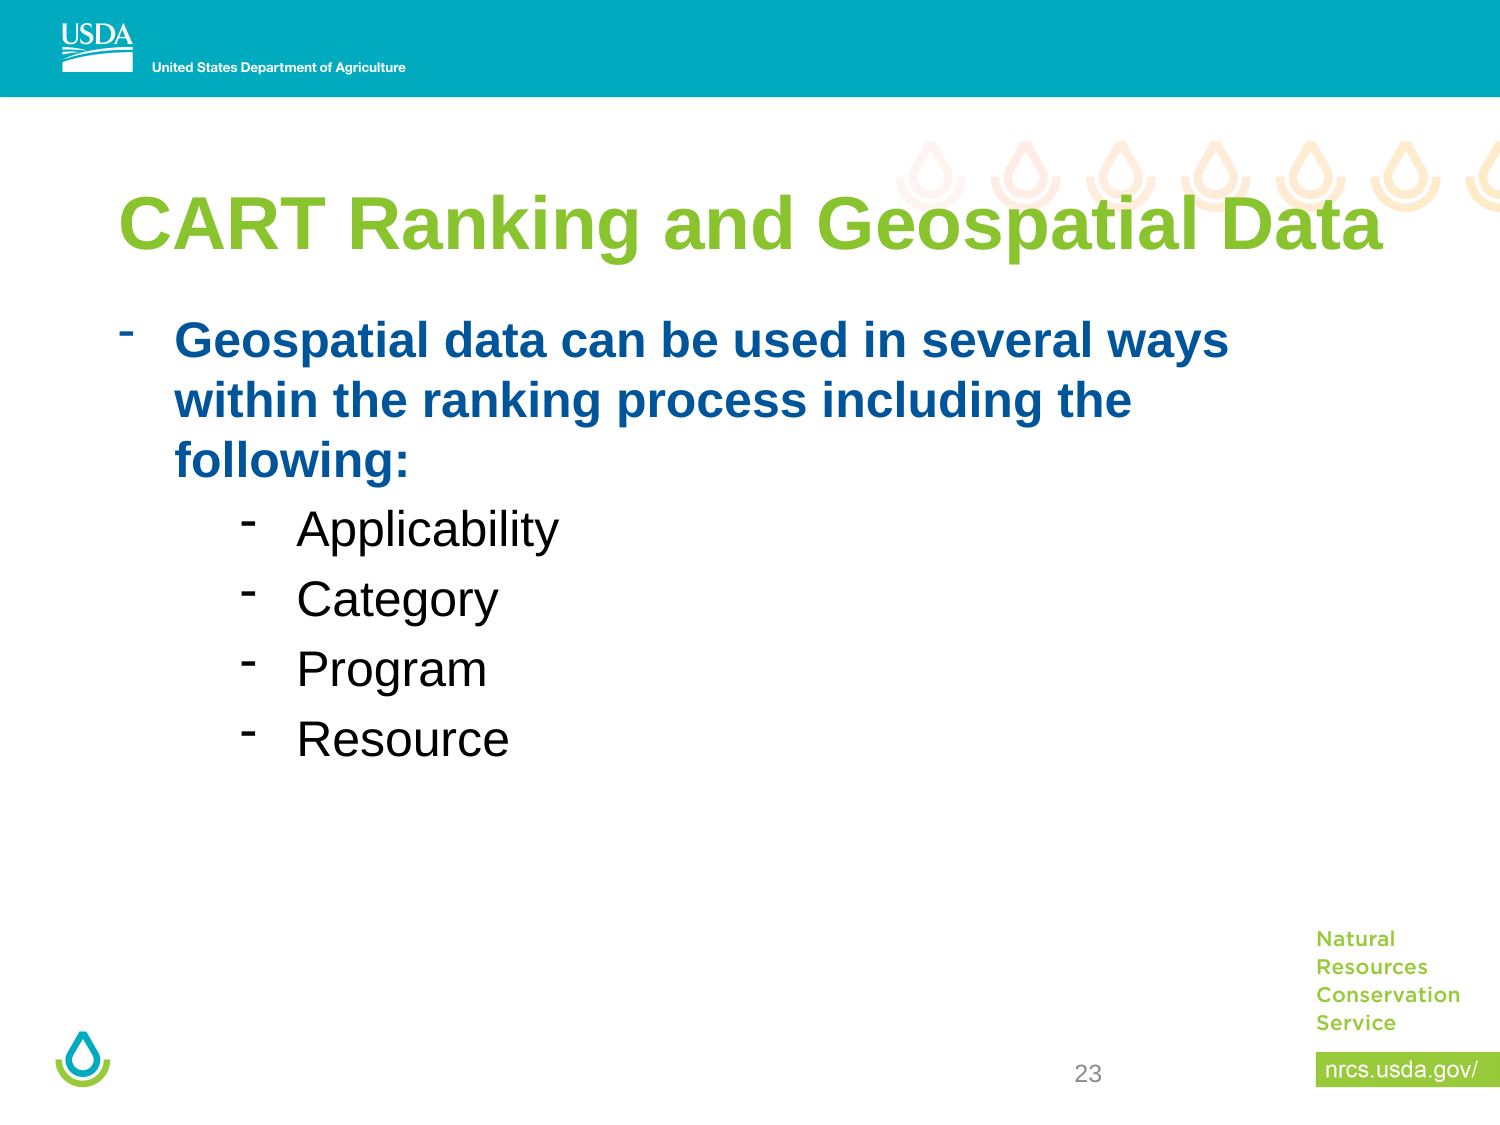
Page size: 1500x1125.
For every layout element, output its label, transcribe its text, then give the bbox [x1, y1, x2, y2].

title CART Ranking and Geospatial Data [103, 162, 1468, 278]
picture [0, 0, 1500, 1125]
slide_number 23 [1059, 1042, 1397, 1103]
list Geospatial data can be used in several ways within the ranking process including the following: Applicability Category Program Resource [103, 299, 1269, 1014]
